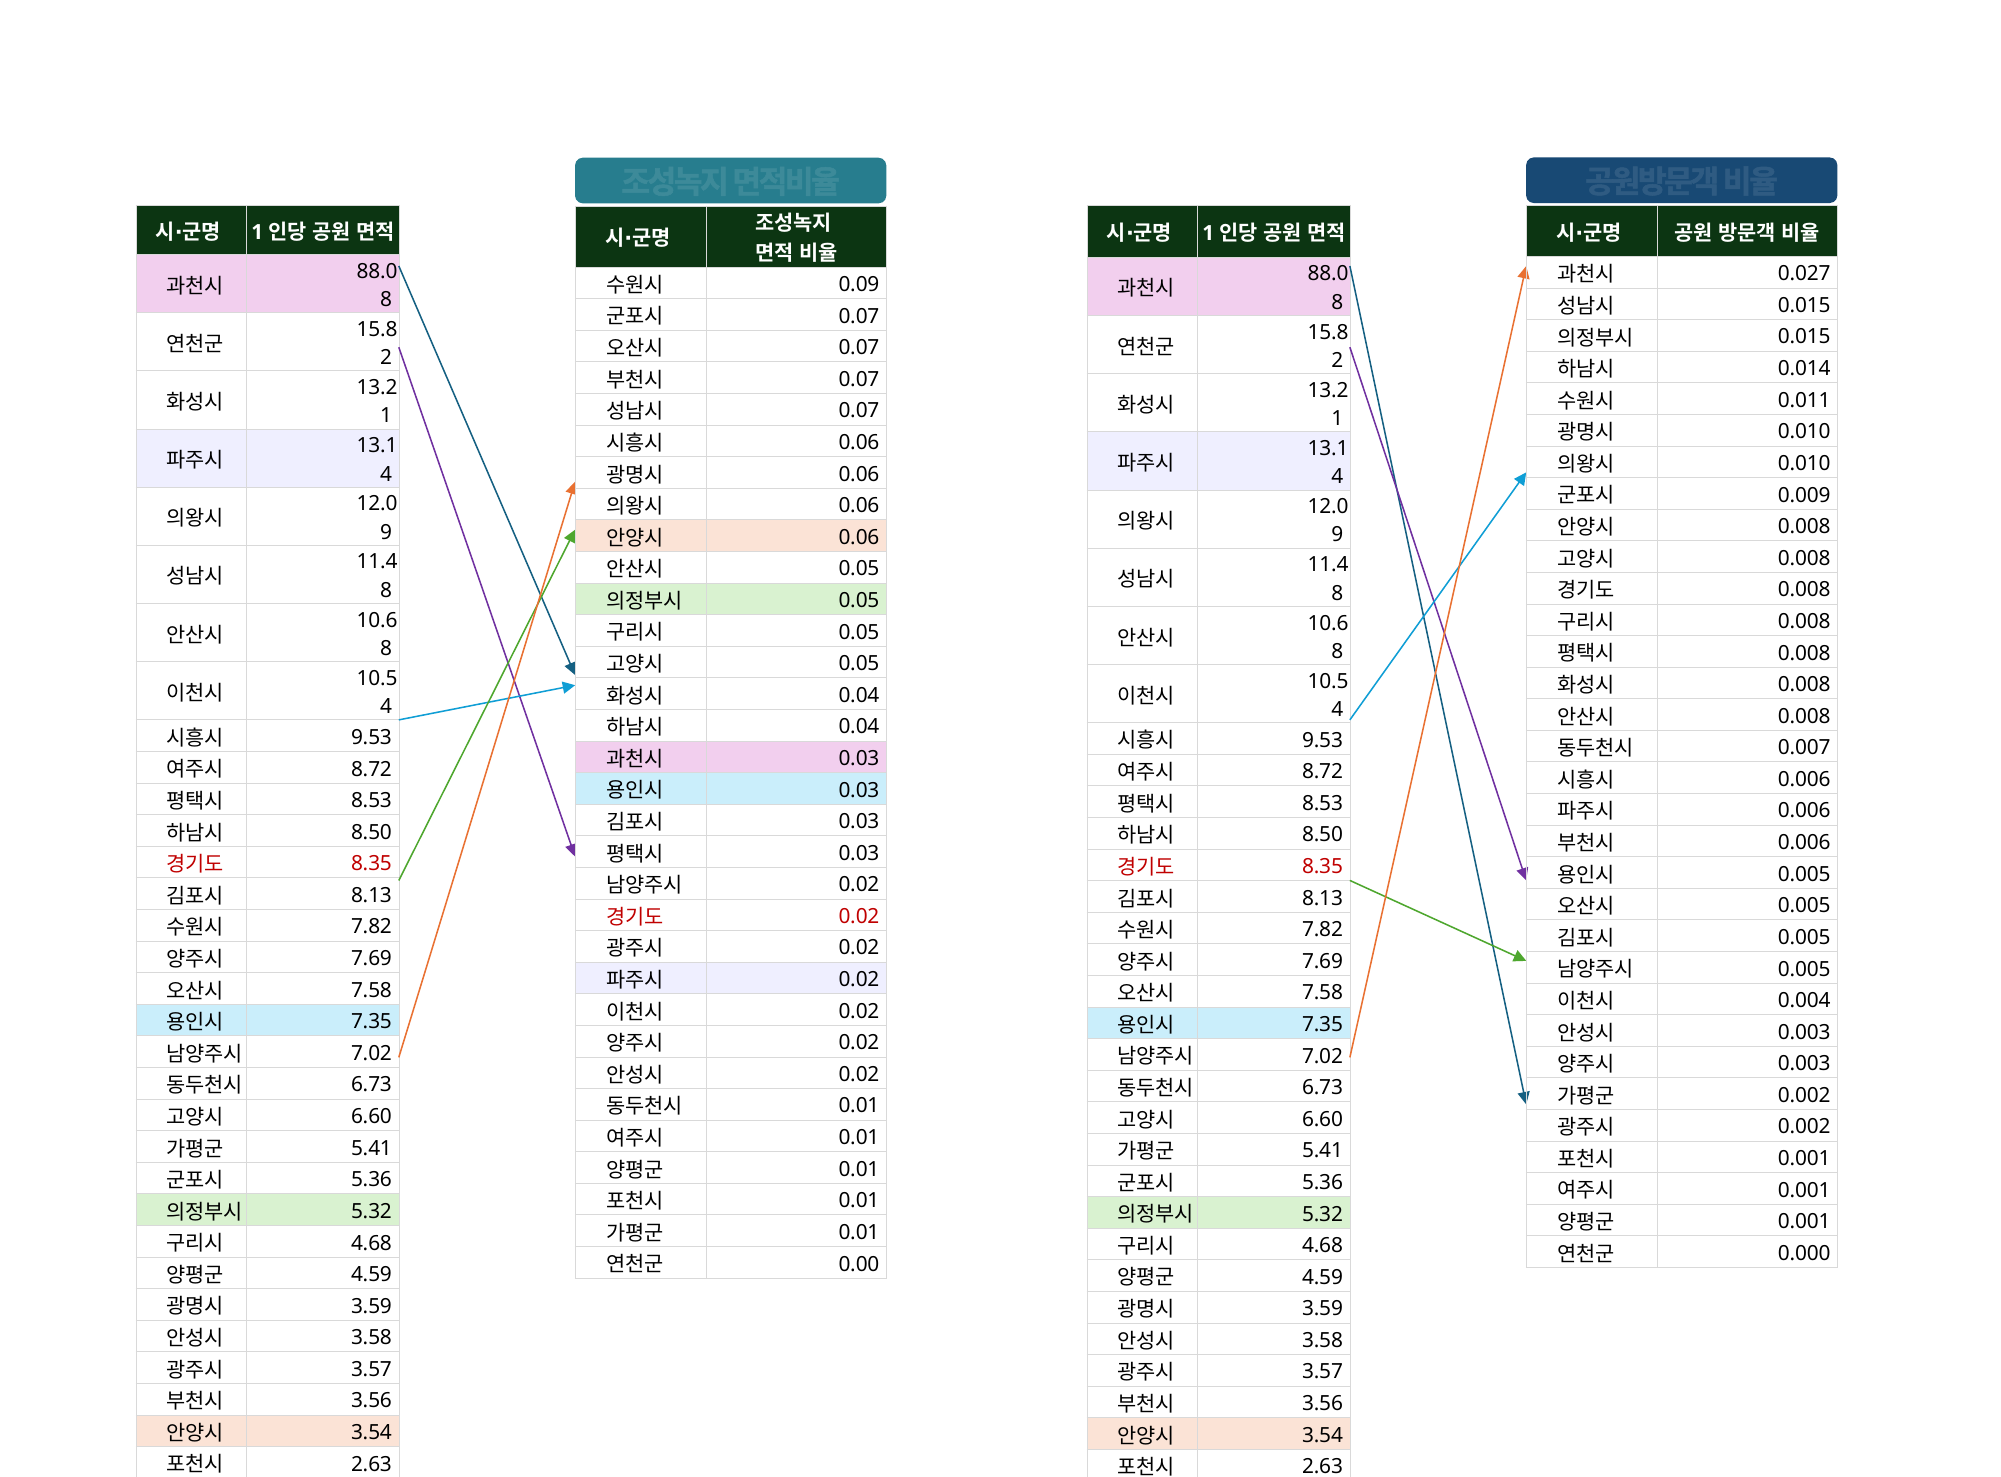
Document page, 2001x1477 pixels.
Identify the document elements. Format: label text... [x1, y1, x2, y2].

table_cell 0.008 [1658, 636, 1837, 667]
table_cell 여주시 [137, 752, 246, 783]
table_cell 0.09 [707, 268, 886, 298]
table_cell 8.50 [247, 815, 398, 846]
table_cell 0.005 [1658, 952, 1837, 983]
table_cell 동두천시 [1527, 731, 1657, 761]
table_cell 0.02 [707, 900, 886, 930]
table_cell 평택시 [1088, 786, 1197, 817]
table_cell 양평군 [1527, 1205, 1657, 1235]
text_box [398, 346, 576, 481]
table_cell 남양주시 [576, 868, 706, 899]
table_cell 포천시 [137, 1447, 246, 1477]
table_cell 7.58 [1198, 976, 1349, 1007]
table_cell 0.008 [1658, 510, 1837, 540]
table_cell 수원시 [1527, 383, 1657, 414]
table_cell 0.05 [707, 615, 886, 646]
table_cell 여주시 [576, 1121, 706, 1151]
table_header 시∙군명 [1527, 206, 1657, 256]
table_cell 7.69 [247, 942, 398, 972]
table_cell 경기도 [137, 847, 246, 877]
table_cell 4.59 [1198, 1260, 1350, 1291]
table_cell 오산시 [137, 973, 246, 1004]
text_box 조성녹지 면적비율 [573, 156, 888, 205]
table_cell 김포시 [576, 805, 706, 835]
table_cell 0.05 [707, 647, 886, 677]
table_cell 여주시 [1088, 755, 1197, 785]
table_cell 하남시 [1088, 818, 1197, 849]
table_cell 오산시 [1527, 889, 1657, 919]
table_cell 의정부시 [137, 1194, 246, 1225]
table_cell 0.06 [707, 489, 886, 519]
table_cell 0.000 [1658, 1236, 1837, 1267]
table_cell 포천시 [576, 1184, 706, 1214]
table_cell 의왕시 [137, 488, 246, 545]
table_cell 6.60 [1198, 1102, 1350, 1133]
table_cell 양평군 [576, 1152, 706, 1183]
table_cell 0.06 [707, 520, 886, 551]
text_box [1349, 1058, 1527, 1105]
table_cell 안산시 [1527, 699, 1657, 730]
table_cell 0.01 [707, 1089, 886, 1120]
table_cell 양평군 [137, 1258, 246, 1288]
table_cell 0.005 [1658, 857, 1837, 888]
table_cell 0.006 [1658, 762, 1837, 793]
table_cell 4.59 [247, 1258, 399, 1288]
table_header 시∙군명 [1088, 206, 1197, 257]
table_cell 양주시 [137, 942, 246, 972]
table_cell 8.53 [1198, 786, 1349, 817]
table_cell 3.59 [247, 1289, 399, 1320]
table_cell 3.59 [1198, 1292, 1350, 1323]
table_cell 고양시 [137, 1100, 246, 1130]
table_cell 3.56 [247, 1384, 399, 1415]
table_cell 15.82 [1198, 316, 1349, 373]
table_cell 하남시 [1527, 352, 1657, 382]
table_cell 0.005 [1658, 920, 1837, 951]
table_cell 7.82 [247, 910, 398, 941]
table_cell 3.58 [1198, 1324, 1350, 1354]
table_cell 3.58 [247, 1321, 399, 1351]
table_cell 이천시 [1088, 665, 1197, 722]
table_cell 0.05 [707, 584, 886, 614]
table_cell 0.06 [707, 426, 886, 456]
table_cell 광명시 [1088, 1292, 1197, 1323]
table_cell 7.69 [1198, 944, 1349, 975]
table_cell 0.010 [1658, 415, 1837, 446]
table_cell 안성시 [576, 1058, 706, 1088]
table_cell 안산시 [137, 604, 246, 661]
table_cell 수원시 [576, 268, 706, 298]
table_cell 0.07 [707, 299, 886, 330]
table_cell 5.36 [247, 1163, 399, 1193]
table_cell 0.03 [707, 805, 886, 835]
table_cell 8.72 [247, 752, 398, 783]
table_cell 8.50 [1198, 818, 1349, 849]
table_cell 시흥시 [576, 426, 706, 456]
table_cell 남양주시 [1527, 952, 1657, 983]
table_cell 동두천시 [576, 1089, 706, 1120]
table_cell 구리시 [137, 1226, 246, 1257]
table_cell 8.72 [1198, 755, 1349, 785]
table_cell 안성시 [1088, 1324, 1197, 1354]
table_cell 부천시 [576, 362, 706, 393]
table_cell 0.014 [1658, 352, 1837, 382]
table_cell 양평군 [1088, 1260, 1197, 1291]
table_cell 의정부시 [1088, 1197, 1197, 1228]
table_cell 광주시 [576, 931, 706, 962]
table_cell 구리시 [576, 615, 706, 646]
table_cell 10.54 [247, 662, 398, 719]
table_cell 4.68 [247, 1226, 399, 1257]
table_cell 0.002 [1658, 1110, 1837, 1141]
table_cell 8.35 [1198, 850, 1349, 880]
table_cell 0.03 [707, 836, 886, 867]
table_cell 6.60 [247, 1100, 399, 1130]
table_cell 0.02 [707, 1026, 886, 1057]
table_cell 광명시 [1527, 415, 1657, 446]
table_cell 9.53 [1198, 723, 1349, 754]
table_cell 7.35 [247, 1005, 398, 1035]
table_cell 연천군 [1527, 1236, 1657, 1267]
table_cell 13.14 [1198, 432, 1349, 490]
table_cell 가평군 [576, 1215, 706, 1246]
table_header 조성녹지 면적 비율 [707, 207, 886, 267]
table_cell 5.41 [247, 1131, 399, 1162]
table_cell 광명시 [576, 457, 706, 488]
table_cell 0.02 [707, 868, 886, 899]
table_cell 하남시 [576, 710, 706, 741]
table_cell 화성시 [1527, 668, 1657, 698]
table_cell 안산시 [1088, 607, 1197, 664]
table_cell 시흥시 [137, 720, 246, 751]
table_cell 양주시 [576, 1026, 706, 1057]
table_cell 7.02 [1198, 1039, 1349, 1070]
table_cell 남양주시 [1088, 1039, 1197, 1070]
table_cell 13.14 [247, 430, 398, 487]
table_cell 12.09 [247, 488, 398, 545]
table_cell 군포시 [576, 299, 706, 330]
table_cell 광주시 [1527, 1110, 1657, 1141]
table_cell 0.008 [1658, 605, 1837, 635]
table_cell 안성시 [1527, 1015, 1657, 1046]
table_cell 과천시 [576, 742, 706, 772]
table_cell 3.56 [1198, 1387, 1350, 1417]
table_cell 0.027 [1658, 257, 1837, 288]
table_cell 연천군 [576, 1247, 706, 1278]
table_cell 0.04 [707, 710, 886, 741]
table_cell 김포시 [1088, 881, 1197, 912]
table_cell 10.54 [1198, 665, 1349, 722]
table_cell 부천시 [137, 1384, 246, 1415]
table_cell 0.00 [707, 1247, 886, 1278]
table_cell 0.01 [707, 1121, 886, 1151]
table_cell 0.008 [1658, 573, 1837, 604]
table_cell 의정부시 [1527, 320, 1657, 351]
table_cell 경기도 [1088, 850, 1197, 880]
table_cell 연천군 [137, 313, 246, 370]
table_cell 5.36 [1198, 1166, 1350, 1196]
table_cell 양주시 [1527, 1047, 1657, 1077]
table_cell 하남시 [137, 815, 246, 846]
table_cell 0.001 [1658, 1142, 1837, 1172]
table_cell 파주시 [1088, 432, 1197, 490]
table_cell 0.02 [707, 994, 886, 1025]
table_cell 의왕시 [1527, 447, 1657, 477]
table_cell 2.63 [247, 1447, 399, 1477]
table_cell 4.68 [1198, 1229, 1350, 1259]
table_cell 구리시 [1527, 605, 1657, 635]
table_cell 0.001 [1658, 1173, 1837, 1204]
table_cell 화성시 [1088, 374, 1197, 431]
table_cell 수원시 [1088, 913, 1197, 943]
table_cell 남양주시 [137, 1036, 246, 1067]
table_cell 10.68 [247, 604, 398, 661]
table_cell 화성시 [576, 678, 706, 709]
table_cell 10.68 [1198, 607, 1349, 664]
table_cell 가평군 [1527, 1078, 1657, 1109]
table_cell 2.63 [1198, 1450, 1350, 1477]
table_cell 5.32 [1198, 1197, 1350, 1228]
table_cell 가평군 [137, 1131, 246, 1162]
table_cell 0.02 [707, 931, 886, 962]
table_cell 0.006 [1658, 826, 1837, 856]
table_cell 군포시 [1088, 1166, 1197, 1196]
table_cell 용인시 [1088, 1008, 1197, 1038]
table_cell 12.09 [1198, 491, 1349, 548]
table_cell 0.006 [1658, 794, 1837, 825]
table_cell 성남시 [1088, 549, 1197, 606]
table_cell 3.54 [1198, 1418, 1350, 1449]
table_cell 8.53 [247, 784, 398, 814]
table_cell 3.54 [247, 1416, 399, 1446]
table_cell 성남시 [137, 546, 246, 603]
table_cell 0.05 [707, 552, 886, 583]
table_cell 용인시 [137, 1005, 246, 1035]
table_header 1인당 공원 면적 [247, 206, 399, 254]
table_cell 군포시 [1527, 478, 1657, 509]
table_cell 6.73 [247, 1068, 399, 1099]
table_cell 8.35 [247, 847, 398, 877]
table_cell 0.003 [1658, 1047, 1837, 1077]
text_box 공원방문객 비율 [1524, 155, 1839, 205]
table_cell 3.57 [247, 1352, 399, 1383]
table_cell 안양시 [576, 520, 706, 551]
table_cell 13.21 [247, 371, 398, 429]
table_cell 6.73 [1198, 1071, 1349, 1101]
table_cell 0.03 [707, 742, 886, 772]
table_cell 9.53 [247, 720, 398, 751]
table_cell 0.001 [1658, 1205, 1837, 1235]
table_cell 13.21 [1198, 374, 1349, 431]
table_cell 0.01 [707, 1184, 886, 1214]
table_cell 파주시 [137, 430, 246, 487]
table_cell 11.48 [1198, 549, 1349, 606]
table_cell 0.008 [1658, 699, 1837, 730]
table_cell 0.07 [707, 394, 886, 425]
table_cell 광주시 [137, 1352, 246, 1383]
table_cell 시흥시 [1527, 762, 1657, 793]
table_cell 이천시 [137, 662, 246, 719]
table_cell 0.015 [1658, 320, 1837, 351]
table_cell 15.82 [247, 313, 398, 370]
table_cell 0.008 [1658, 668, 1837, 698]
table_cell 가평군 [1088, 1134, 1197, 1165]
table_cell 구리시 [1088, 1229, 1197, 1259]
table_cell 김포시 [1527, 920, 1657, 951]
table_cell 88.08 [247, 255, 399, 312]
table_cell 이천시 [1527, 984, 1657, 1014]
table_cell 성남시 [576, 394, 706, 425]
table_cell 8.13 [247, 878, 398, 909]
table_cell 0.005 [1658, 889, 1837, 919]
table_cell 군포시 [137, 1163, 246, 1193]
table_cell 용인시 [576, 773, 706, 804]
table_cell 과천시 [1527, 257, 1657, 288]
table_cell 광주시 [1088, 1355, 1197, 1386]
table_cell 0.007 [1658, 731, 1837, 761]
table_cell 5.32 [247, 1194, 399, 1225]
table_header 시∙군명 [137, 206, 246, 254]
table_cell 김포시 [137, 878, 246, 909]
table_cell 0.002 [1658, 1078, 1837, 1109]
table_cell 8.13 [1198, 881, 1349, 912]
table_cell 의왕시 [1088, 491, 1197, 548]
table_cell 이천시 [576, 994, 706, 1025]
table_cell 88.08 [1198, 258, 1350, 315]
table_header 시∙군명 [576, 207, 706, 267]
table_cell 의정부시 [576, 584, 706, 614]
table_cell 안양시 [137, 1416, 246, 1446]
table_cell 0.07 [707, 362, 886, 393]
table_cell 연천군 [1088, 316, 1197, 373]
table_cell 성남시 [1527, 289, 1657, 319]
table_cell 고양시 [1088, 1102, 1197, 1133]
table_cell 동두천시 [137, 1068, 246, 1099]
table_cell 11.48 [247, 546, 398, 603]
table_cell 양주시 [1088, 944, 1197, 975]
table_cell 0.004 [1658, 984, 1837, 1014]
table_cell 평택시 [576, 836, 706, 867]
table_cell 0.011 [1658, 383, 1837, 414]
table_cell 0.003 [1658, 1015, 1837, 1046]
table_cell 고양시 [1527, 541, 1657, 572]
table_cell 0.02 [707, 963, 886, 993]
table_header 공원 방문객 비율 [1658, 206, 1837, 256]
table_cell 3.57 [1198, 1355, 1350, 1386]
table_cell 과천시 [137, 255, 246, 312]
table_cell 경기도 [576, 900, 706, 930]
table_cell 5.41 [1198, 1134, 1350, 1165]
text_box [1349, 265, 1527, 1058]
table_cell 과천시 [1088, 258, 1197, 315]
table_cell 부천시 [1088, 1387, 1197, 1417]
table_cell 파주시 [1527, 794, 1657, 825]
table_cell 동두천시 [1088, 1071, 1197, 1101]
table_cell 경기도 [1527, 573, 1657, 604]
table_cell 7.82 [1198, 913, 1349, 943]
table_cell 용인시 [1527, 857, 1657, 888]
table_cell 0.06 [707, 457, 886, 488]
table_header 1인당 공원 면적 [1198, 206, 1350, 257]
table_cell 안양시 [1088, 1418, 1197, 1449]
table_cell 포천시 [1088, 1450, 1197, 1477]
table_cell 0.01 [707, 1215, 886, 1246]
table_cell 안성시 [137, 1321, 246, 1351]
table_cell 광명시 [137, 1289, 246, 1320]
table_cell 시흥시 [1088, 723, 1197, 754]
table_cell 수원시 [137, 910, 246, 941]
table_cell 안양시 [1527, 510, 1657, 540]
table_cell 0.04 [707, 678, 886, 709]
table_cell 의왕시 [576, 489, 706, 519]
table_cell 포천시 [1527, 1142, 1657, 1172]
table_cell 0.008 [1658, 541, 1837, 572]
table_cell 평택시 [1527, 636, 1657, 667]
table_cell 7.58 [247, 973, 398, 1004]
table_cell 0.07 [707, 331, 886, 361]
table_cell 고양시 [576, 647, 706, 677]
table_cell 7.02 [247, 1036, 399, 1067]
table_cell 0.009 [1658, 478, 1837, 509]
table_cell 오산시 [576, 331, 706, 361]
table_cell 여주시 [1527, 1173, 1657, 1204]
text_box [398, 265, 576, 346]
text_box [398, 481, 576, 1058]
table_cell 0.010 [1658, 447, 1837, 477]
table_cell 오산시 [1088, 976, 1197, 1007]
table_cell 부천시 [1527, 826, 1657, 856]
table_cell 0.02 [707, 1058, 886, 1088]
table_cell 0.01 [707, 1152, 886, 1183]
table_cell 안산시 [576, 552, 706, 583]
table_cell 평택시 [137, 784, 246, 814]
table_cell 0.03 [707, 773, 886, 804]
table_cell 7.35 [1198, 1008, 1349, 1038]
table_cell 0.015 [1658, 289, 1837, 319]
table_cell 화성시 [137, 371, 246, 429]
table_cell 파주시 [576, 963, 706, 993]
